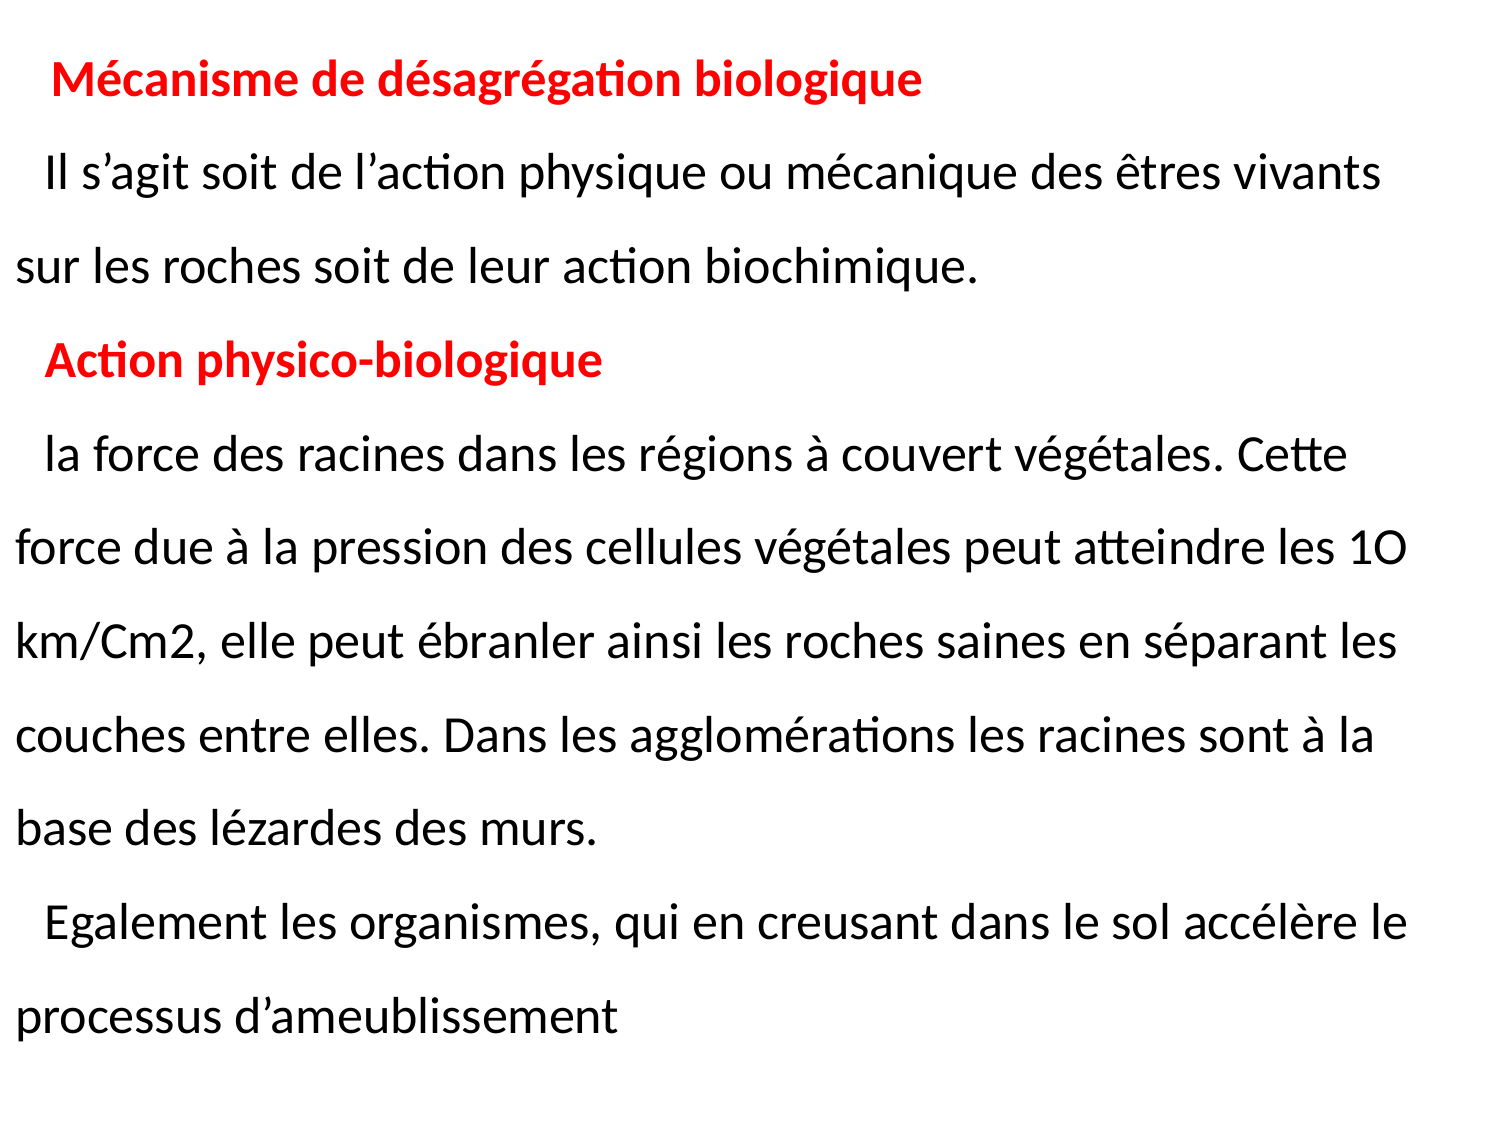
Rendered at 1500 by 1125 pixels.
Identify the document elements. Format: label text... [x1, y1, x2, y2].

text_box Mécanisme de désagrégation biologique Il s’agit soit de l’action physique ou mécanique des êtres vivants sur les roches soit de leur action biochimique. Action physico-biologique la force des racines dans les régions à couvert végétales. Cette force due à la pression des cellules végétales peut atteindre les 1O km/Cm2, elle peut ébranler ainsi les roches saines en séparant les couches entre elles. Dans les agglomérations les racines sont à la base des lézardes des murs. Egalement les organismes, qui en creusant dans le sol accélère le processus d’ameublissement [0, 5, 1442, 1052]
